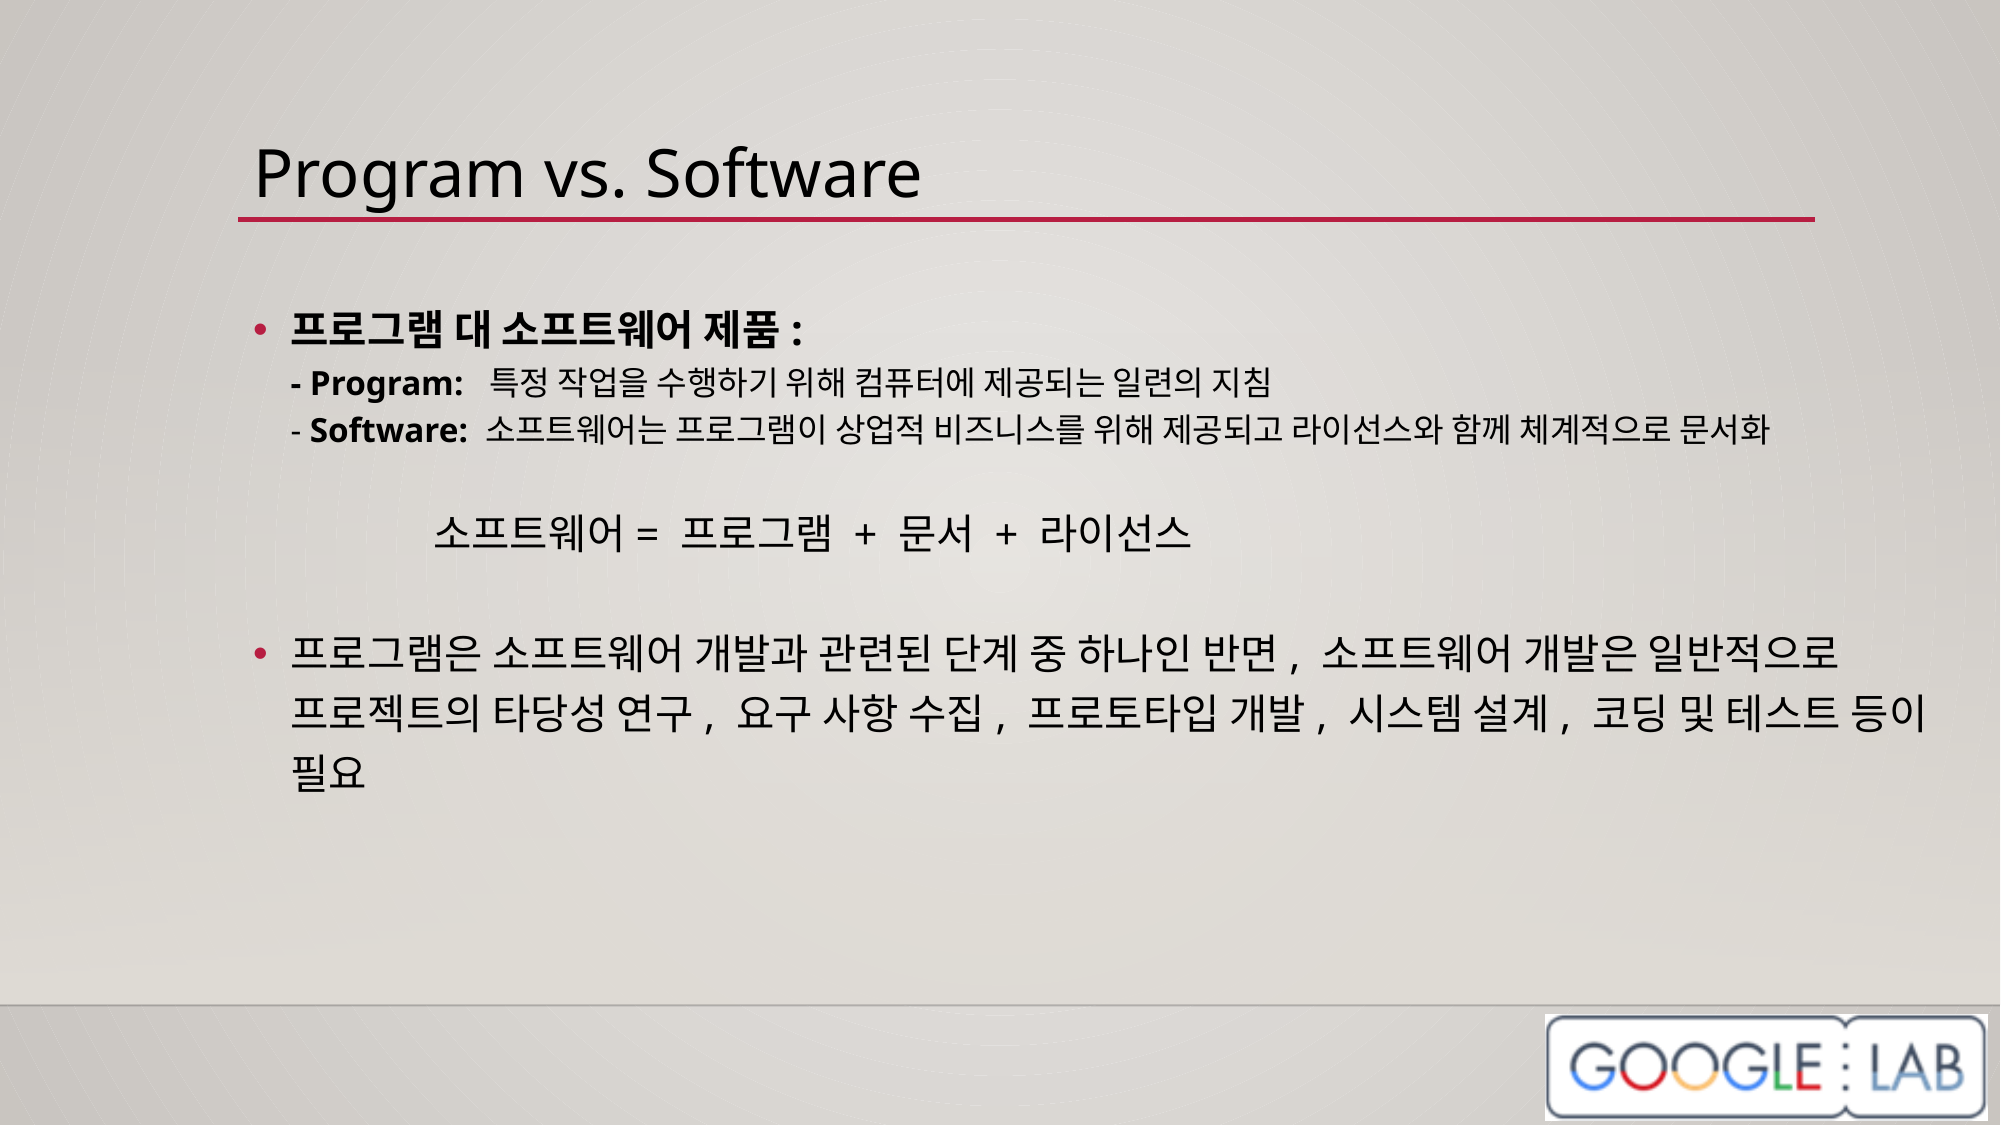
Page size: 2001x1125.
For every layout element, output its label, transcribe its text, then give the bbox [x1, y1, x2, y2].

title Program vs. Software [238, 131, 1814, 286]
text_box 프로그램 대 소프트웨어 제품: - Program: 특정 작업을 수행하기 위해 컴퓨터에 제공되는 일련의 지침 - Software: 소프트웨어는 프로그램이 상업적 비즈니스를 위해 제공되고 라이선스와 함께 체계적으로 문서화 소프트웨어= 프로그램 + 문서 + 라이선스 프로그램은 소프트웨어 개발과 관련된 단계 중 하나인 반면, 소프트웨어 개발은 일반적으로 프로젝트의 타당성 연구, 요구 사항 수집, 프로토타입 개발, 시스템 설계, 코딩 및 테스트 등이 필요 [238, 286, 1963, 871]
picture [1545, 1014, 1988, 1121]
